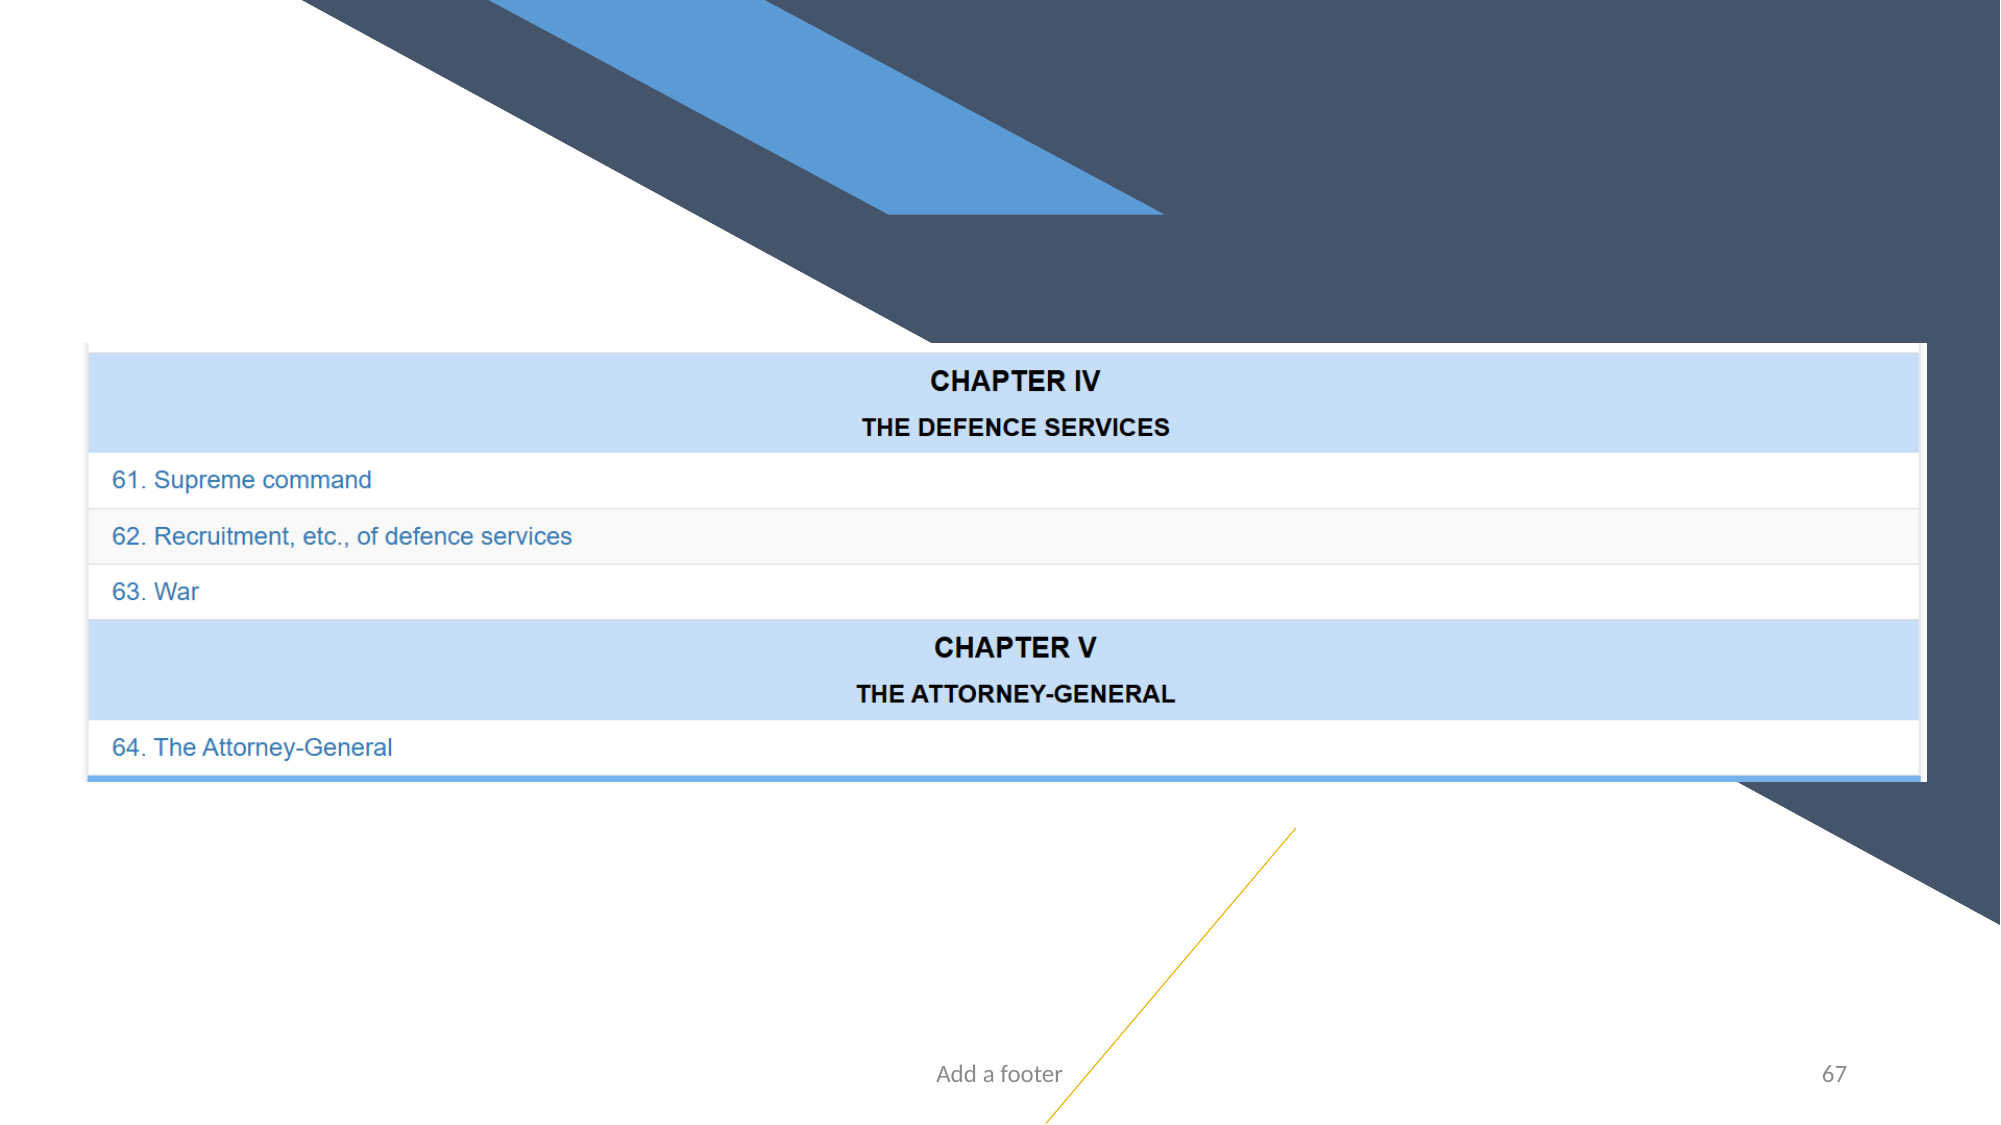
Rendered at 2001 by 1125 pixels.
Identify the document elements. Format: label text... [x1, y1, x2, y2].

picture [73, 343, 1927, 782]
slide_number 67 [1412, 1042, 1863, 1103]
footer Add a footer [662, 1042, 1338, 1103]
